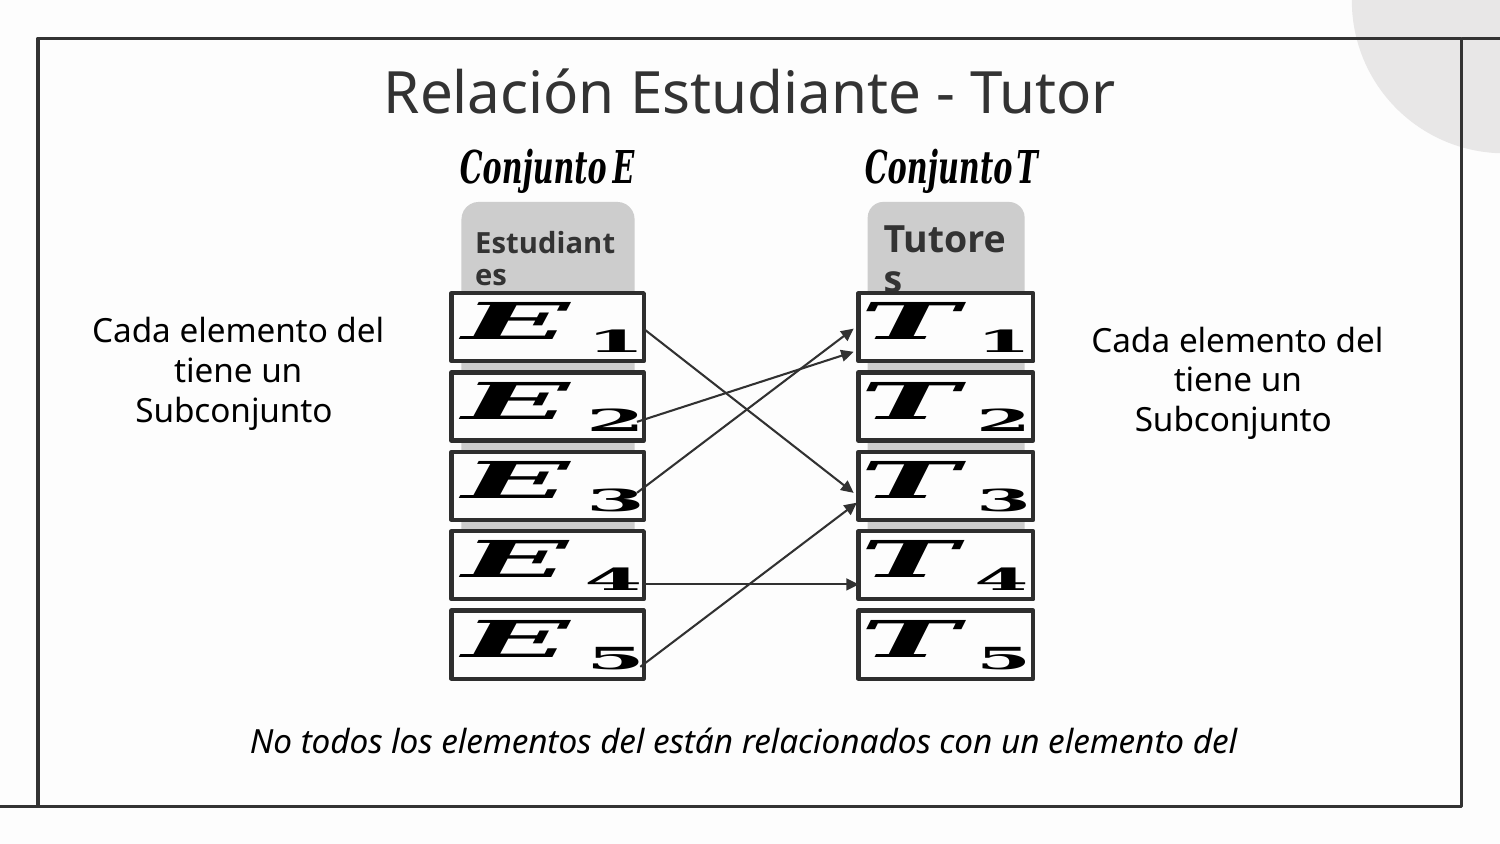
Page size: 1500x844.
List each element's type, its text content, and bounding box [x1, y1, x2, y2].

title Relación Estudiante - Tutor [117, 40, 1383, 134]
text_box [643, 328, 854, 494]
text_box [639, 502, 858, 668]
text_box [636, 328, 642, 494]
